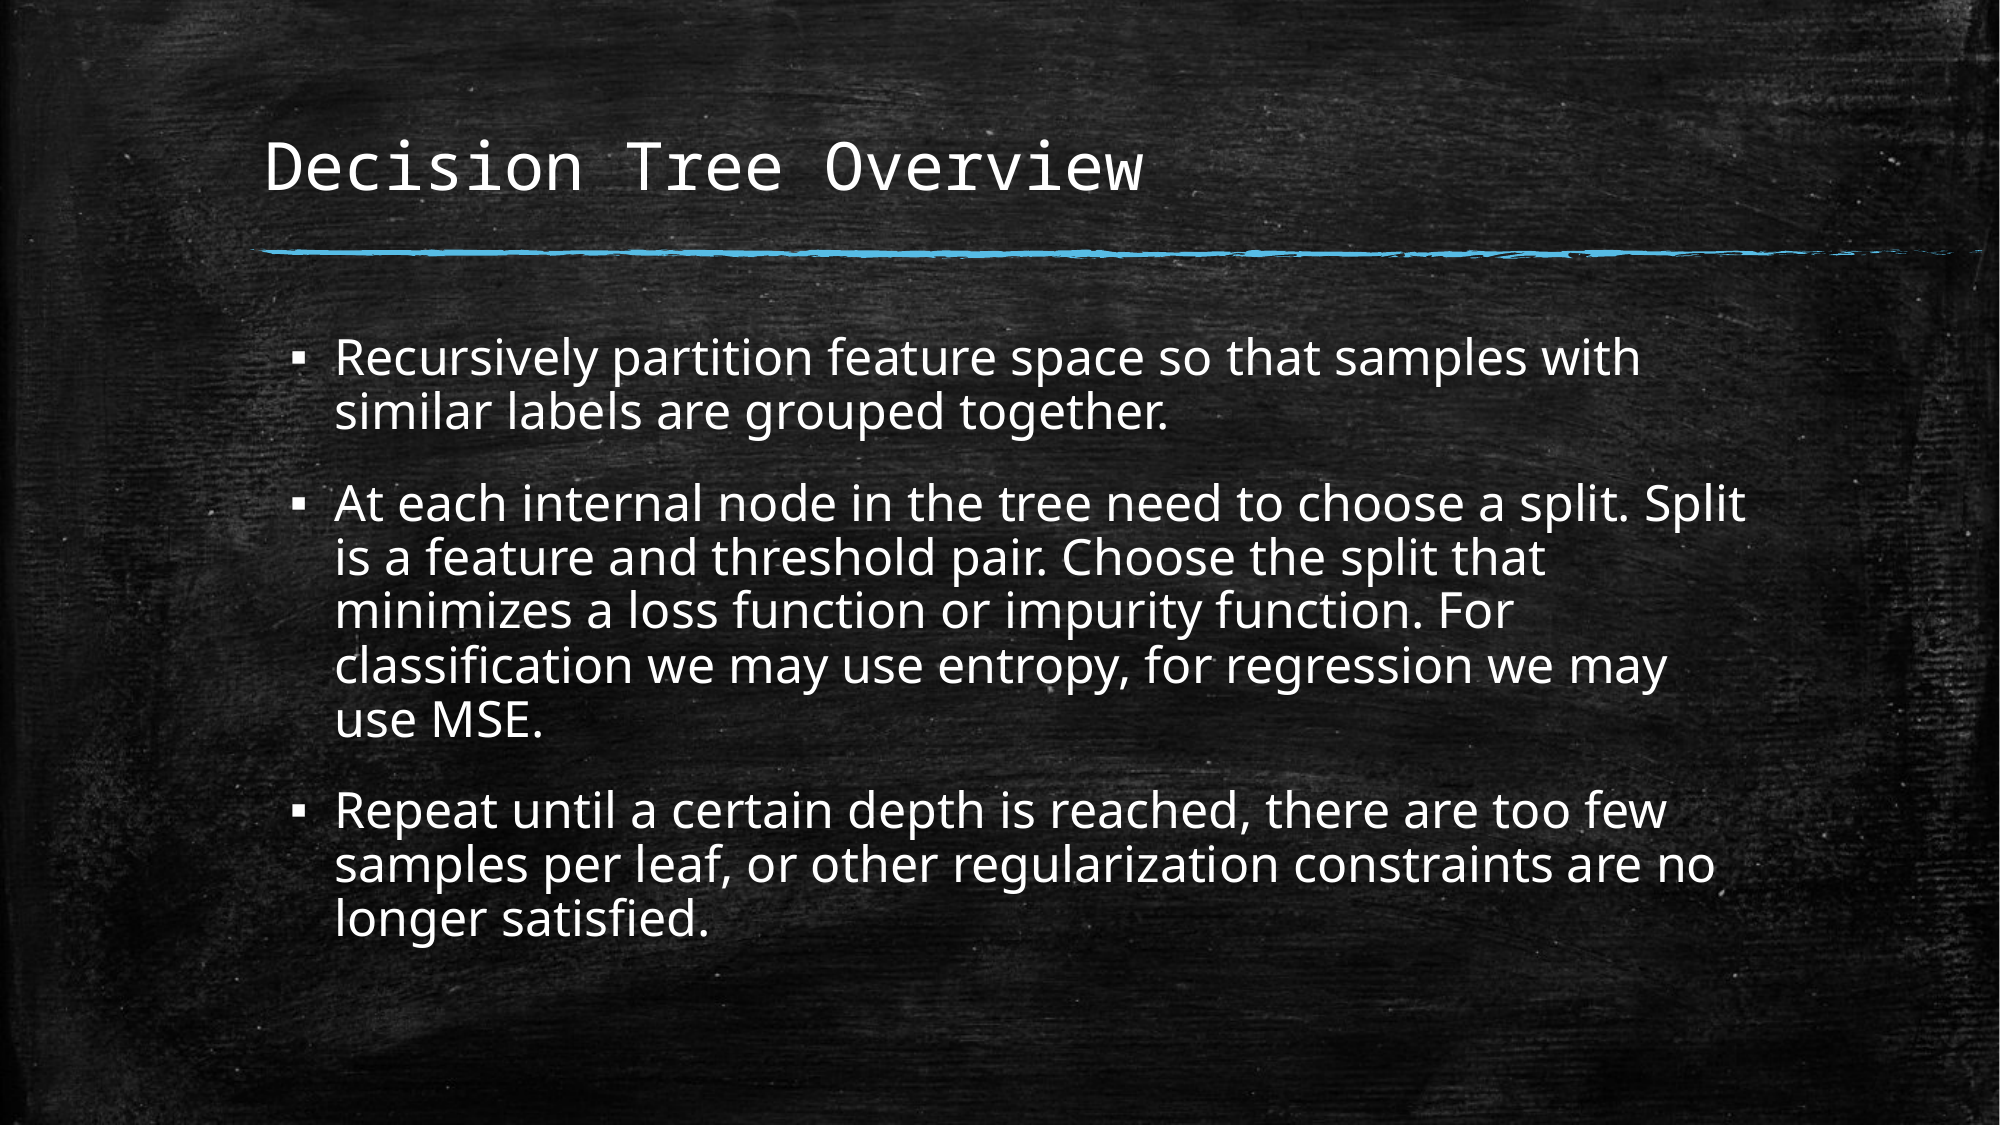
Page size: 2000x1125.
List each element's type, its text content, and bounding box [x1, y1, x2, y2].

list Recursively partition feature space so that samples with similar labels are grouped together. At each internal node in the tree need to choose a split. Split is a feature and threshold pair. Choose the split that minimizes a loss function or impurity function. For classification we may use entropy, for regression we may use MSE. Repeat until a certain depth is reached, there are too few samples per leaf, or other regularization constraints are no longer satisfied. [274, 324, 1775, 1025]
title Decision Tree Overview [249, 45, 1750, 213]
